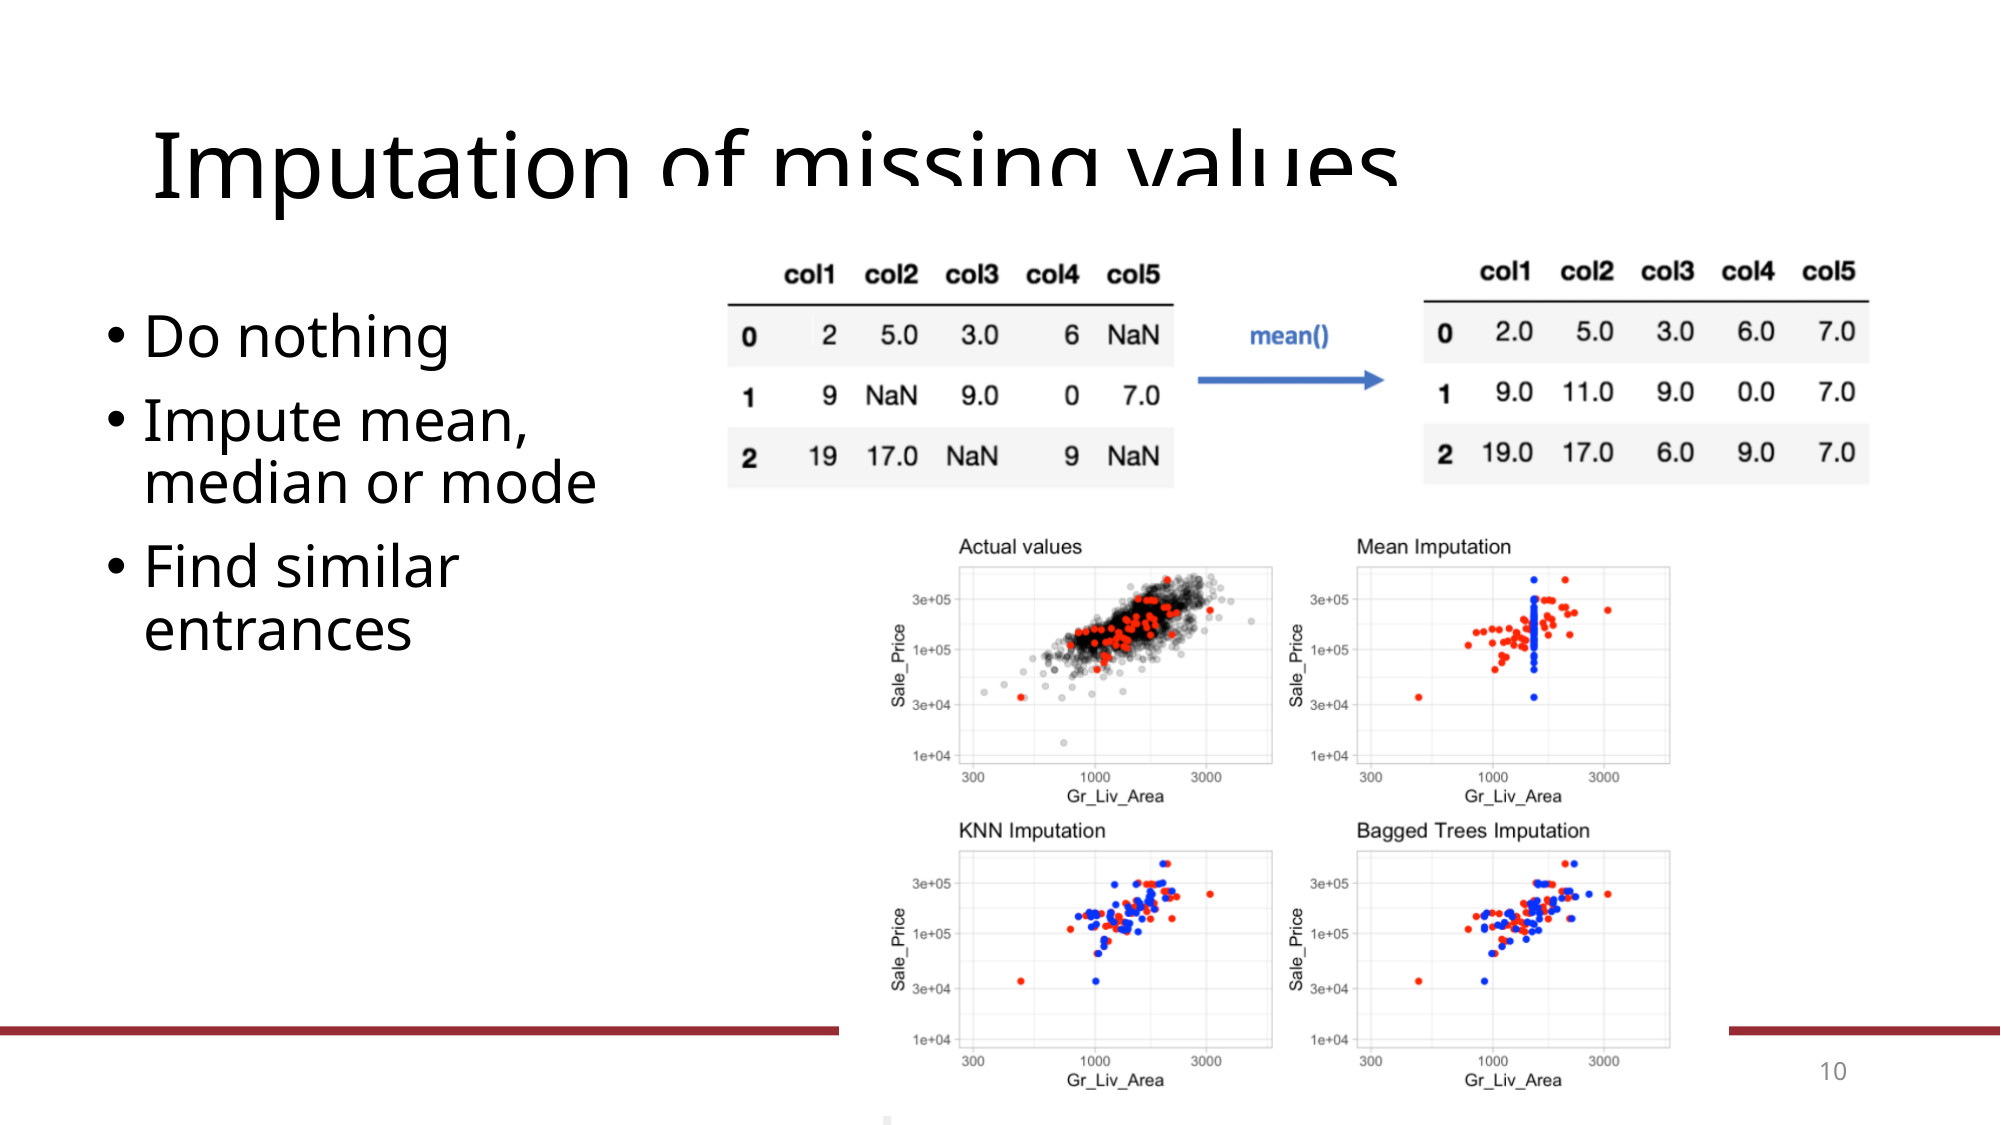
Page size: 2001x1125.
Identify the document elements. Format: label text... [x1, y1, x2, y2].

slide_number 10 [1729, 1042, 1863, 1103]
title Imputation of missing values [137, 59, 1863, 278]
picture [638, 186, 1966, 1125]
list Do nothing Impute mean, median or mode Find similar entrances [91, 299, 659, 1014]
